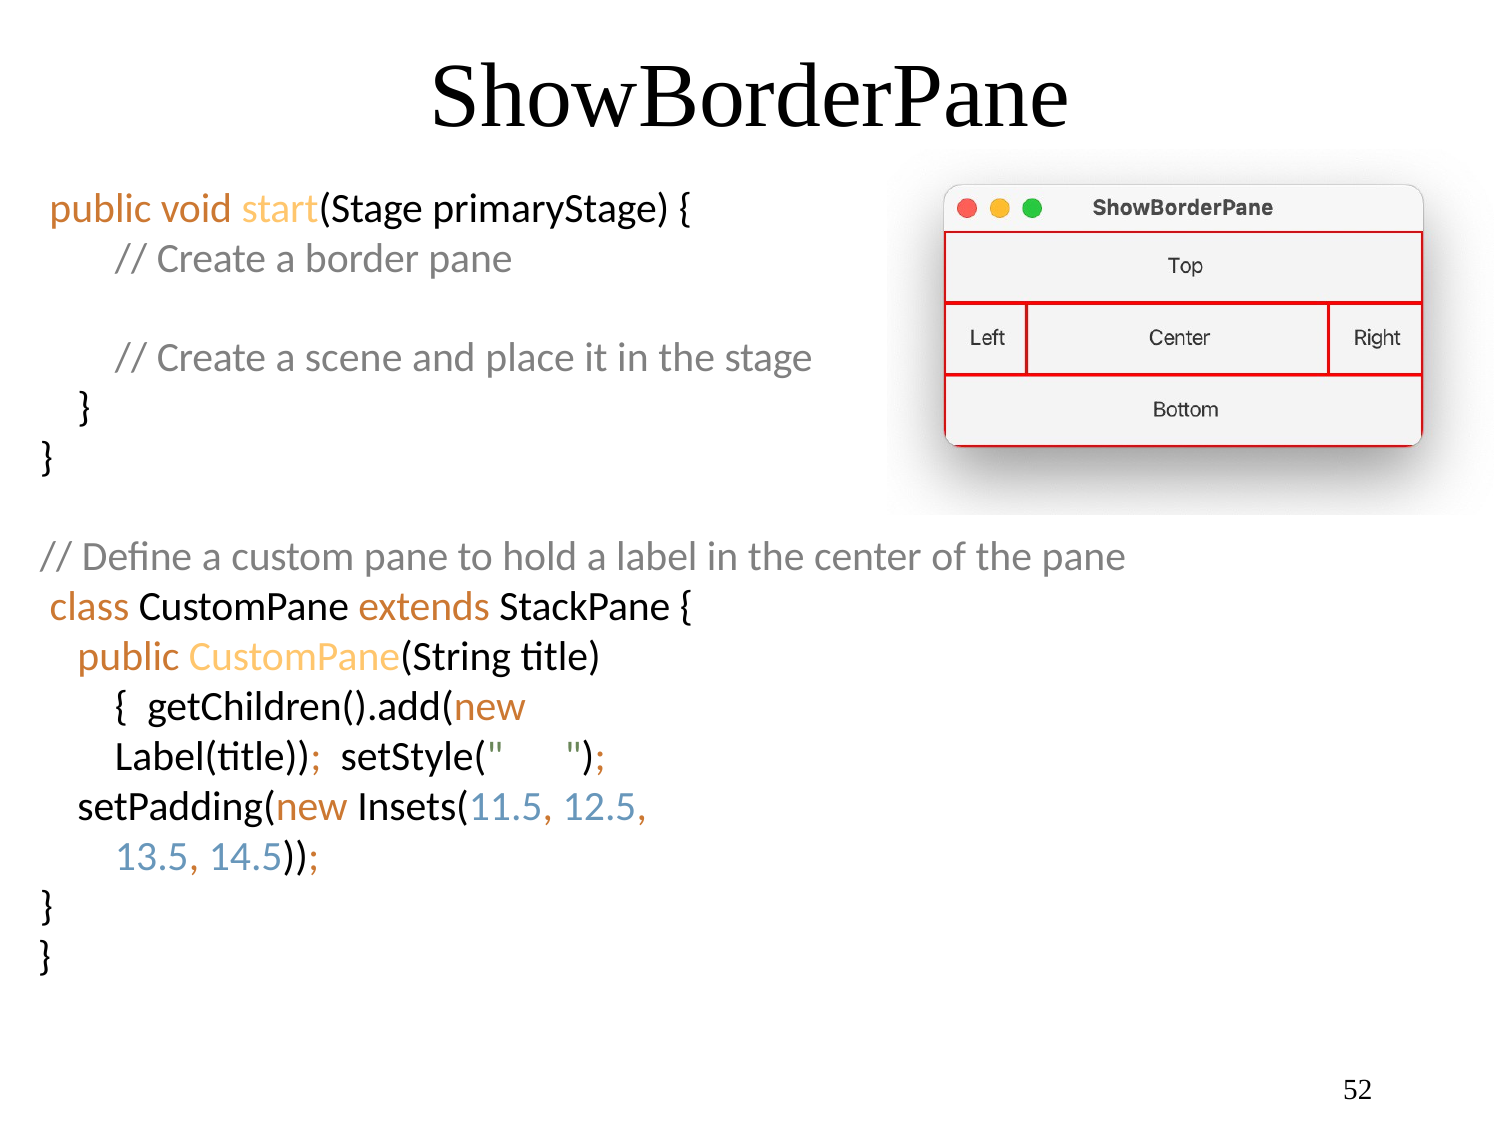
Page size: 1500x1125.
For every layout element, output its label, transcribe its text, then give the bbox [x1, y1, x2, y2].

text_box 52 [1341, 1070, 1375, 1105]
text_box public void start(Stage primaryStage) { // Create a border pane // Create a scene and place it in the stage } } // Define a custom pane to hold a label in the center of the pane class CustomPane extends StackPane { public CustomPane(String title) { getChildren().add(new Label(title)); setStyle(" "); setPadding(new Insets(11.5, 12.5, 13.5, 14.5)); } } [37, 178, 1132, 979]
title ShowBorderPane [427, 32, 1073, 178]
picture [887, 149, 1495, 515]
